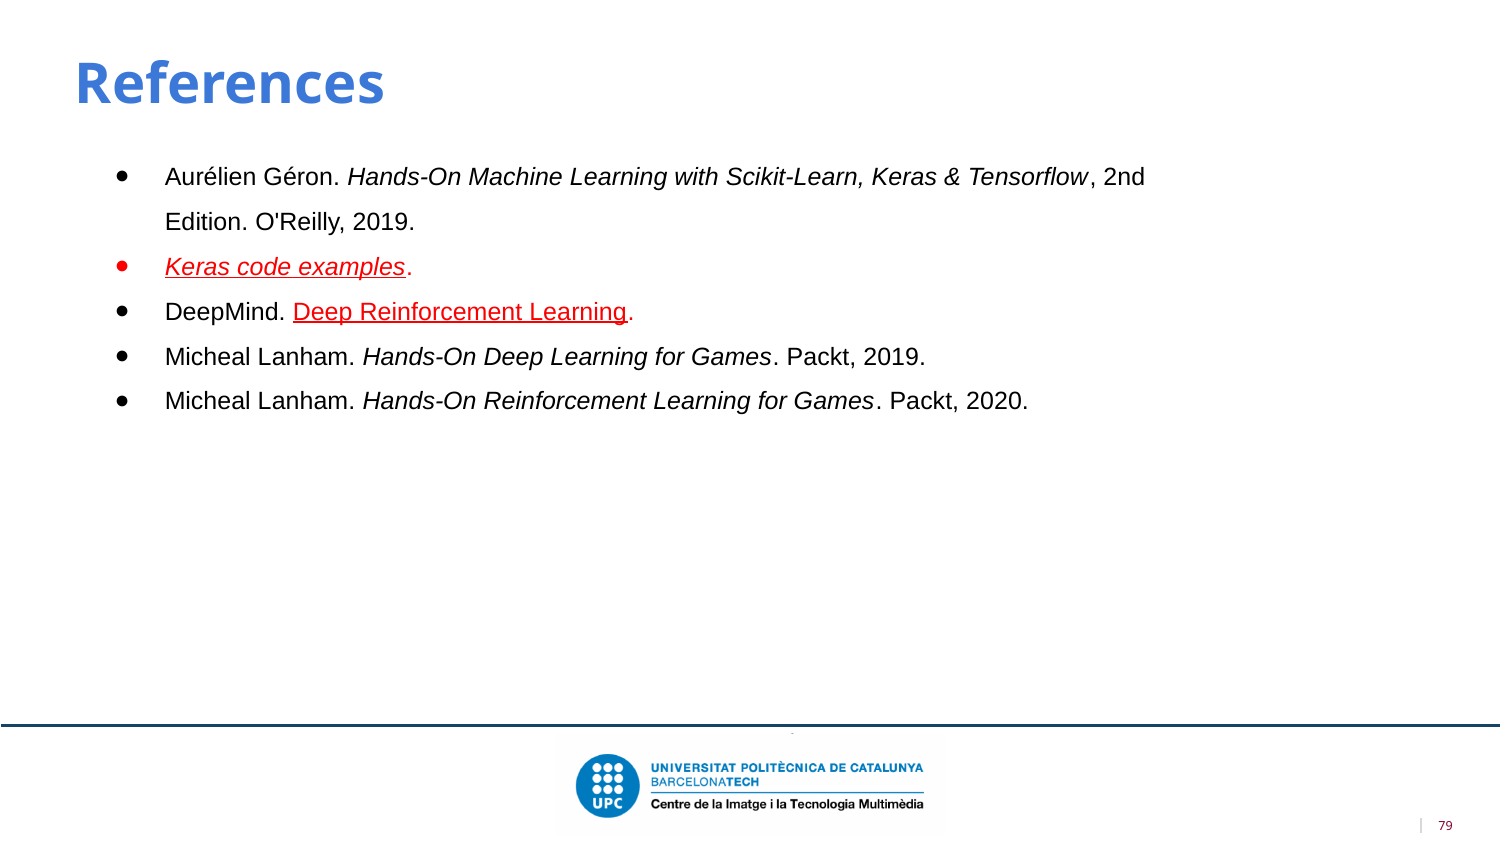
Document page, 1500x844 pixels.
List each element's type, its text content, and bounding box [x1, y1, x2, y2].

text_box Aurélien Géron. Hands-On Machine Learning with Scikit-Learn, Keras & Tensorflow, 2nd Edition. O'Reilly, 2019. Keras code examples. DeepMind. Deep Reinforcement Learning. Micheal Lanham. Hands-On Deep Learning for Games. Packt, 2019. Micheal Lanham. Hands-On Reinforcement Learning for Games. Packt, 2020. [74, 130, 1185, 430]
picture [555, 718, 945, 836]
list References [74, 47, 1428, 131]
